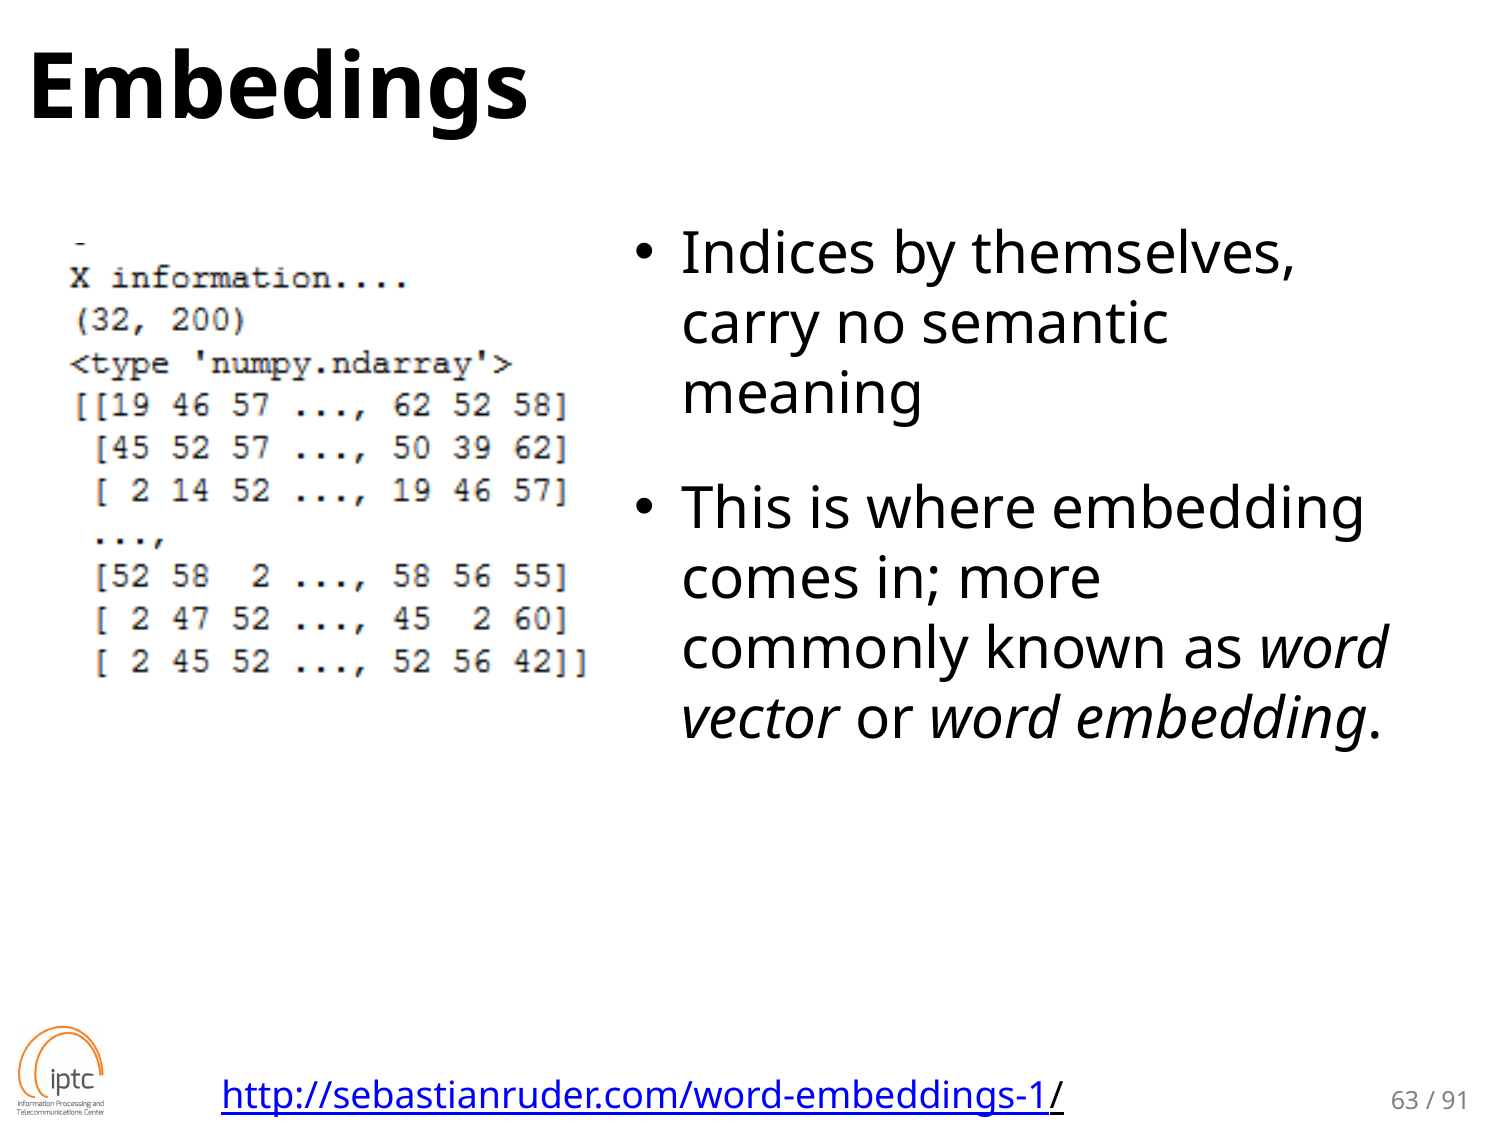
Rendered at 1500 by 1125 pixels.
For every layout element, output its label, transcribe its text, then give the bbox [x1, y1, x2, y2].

text_box http://sebastianruder.com/word-embeddings-1/ [206, 1063, 1223, 1125]
text_box Embedings [12, 19, 567, 144]
text_box Indices by themselves, carry no semantic meaning This is where embedding comes in; more commonly known as word vector or word embedding. [620, 208, 1412, 808]
picture [15, 1025, 104, 1115]
picture [52, 243, 603, 693]
